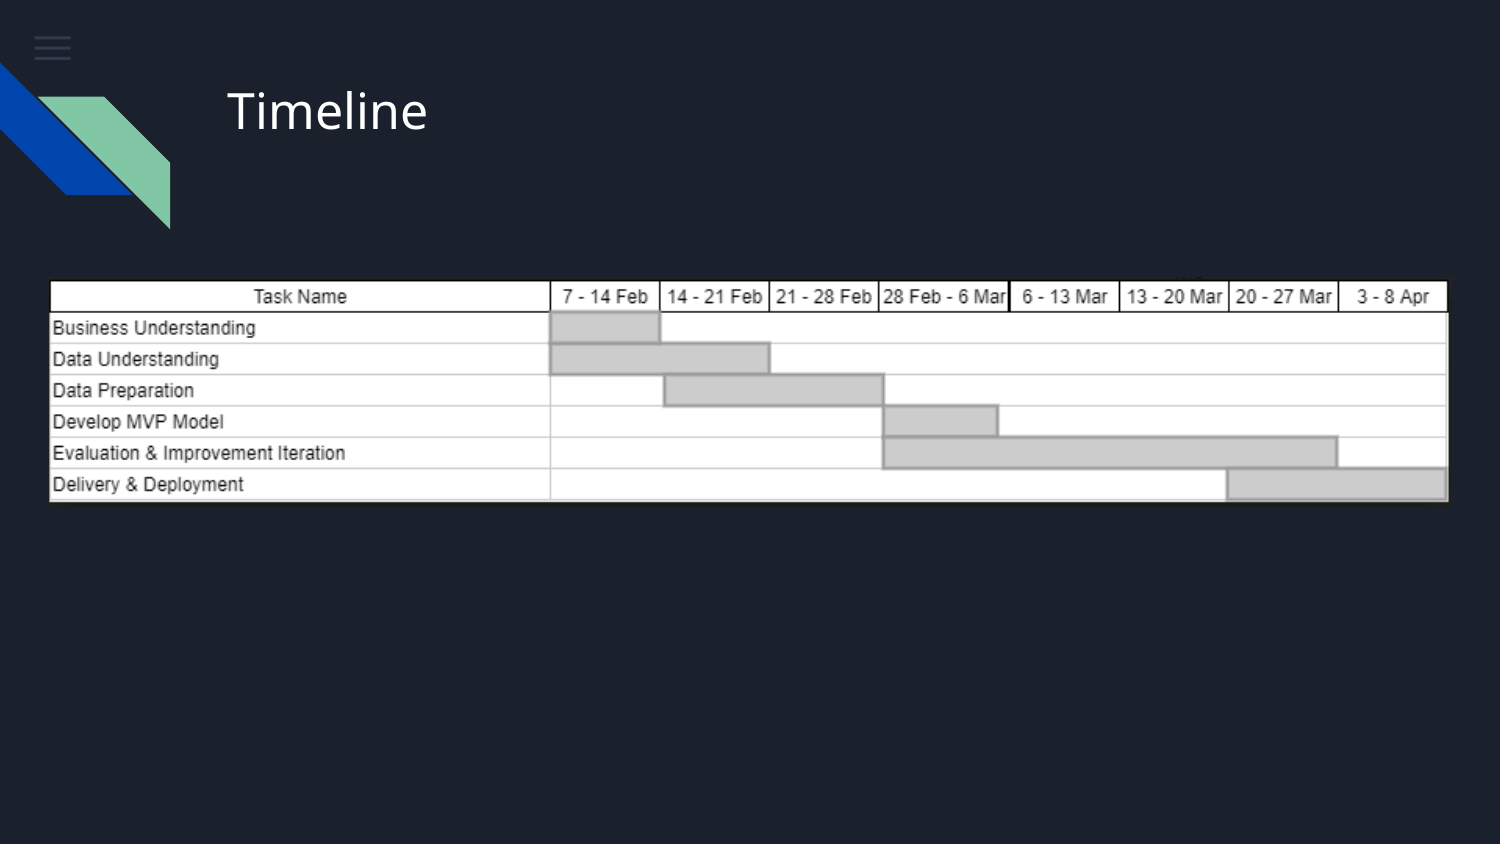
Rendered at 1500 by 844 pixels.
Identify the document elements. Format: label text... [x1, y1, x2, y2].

picture [48, 277, 1452, 508]
title Timeline [212, 64, 1368, 215]
